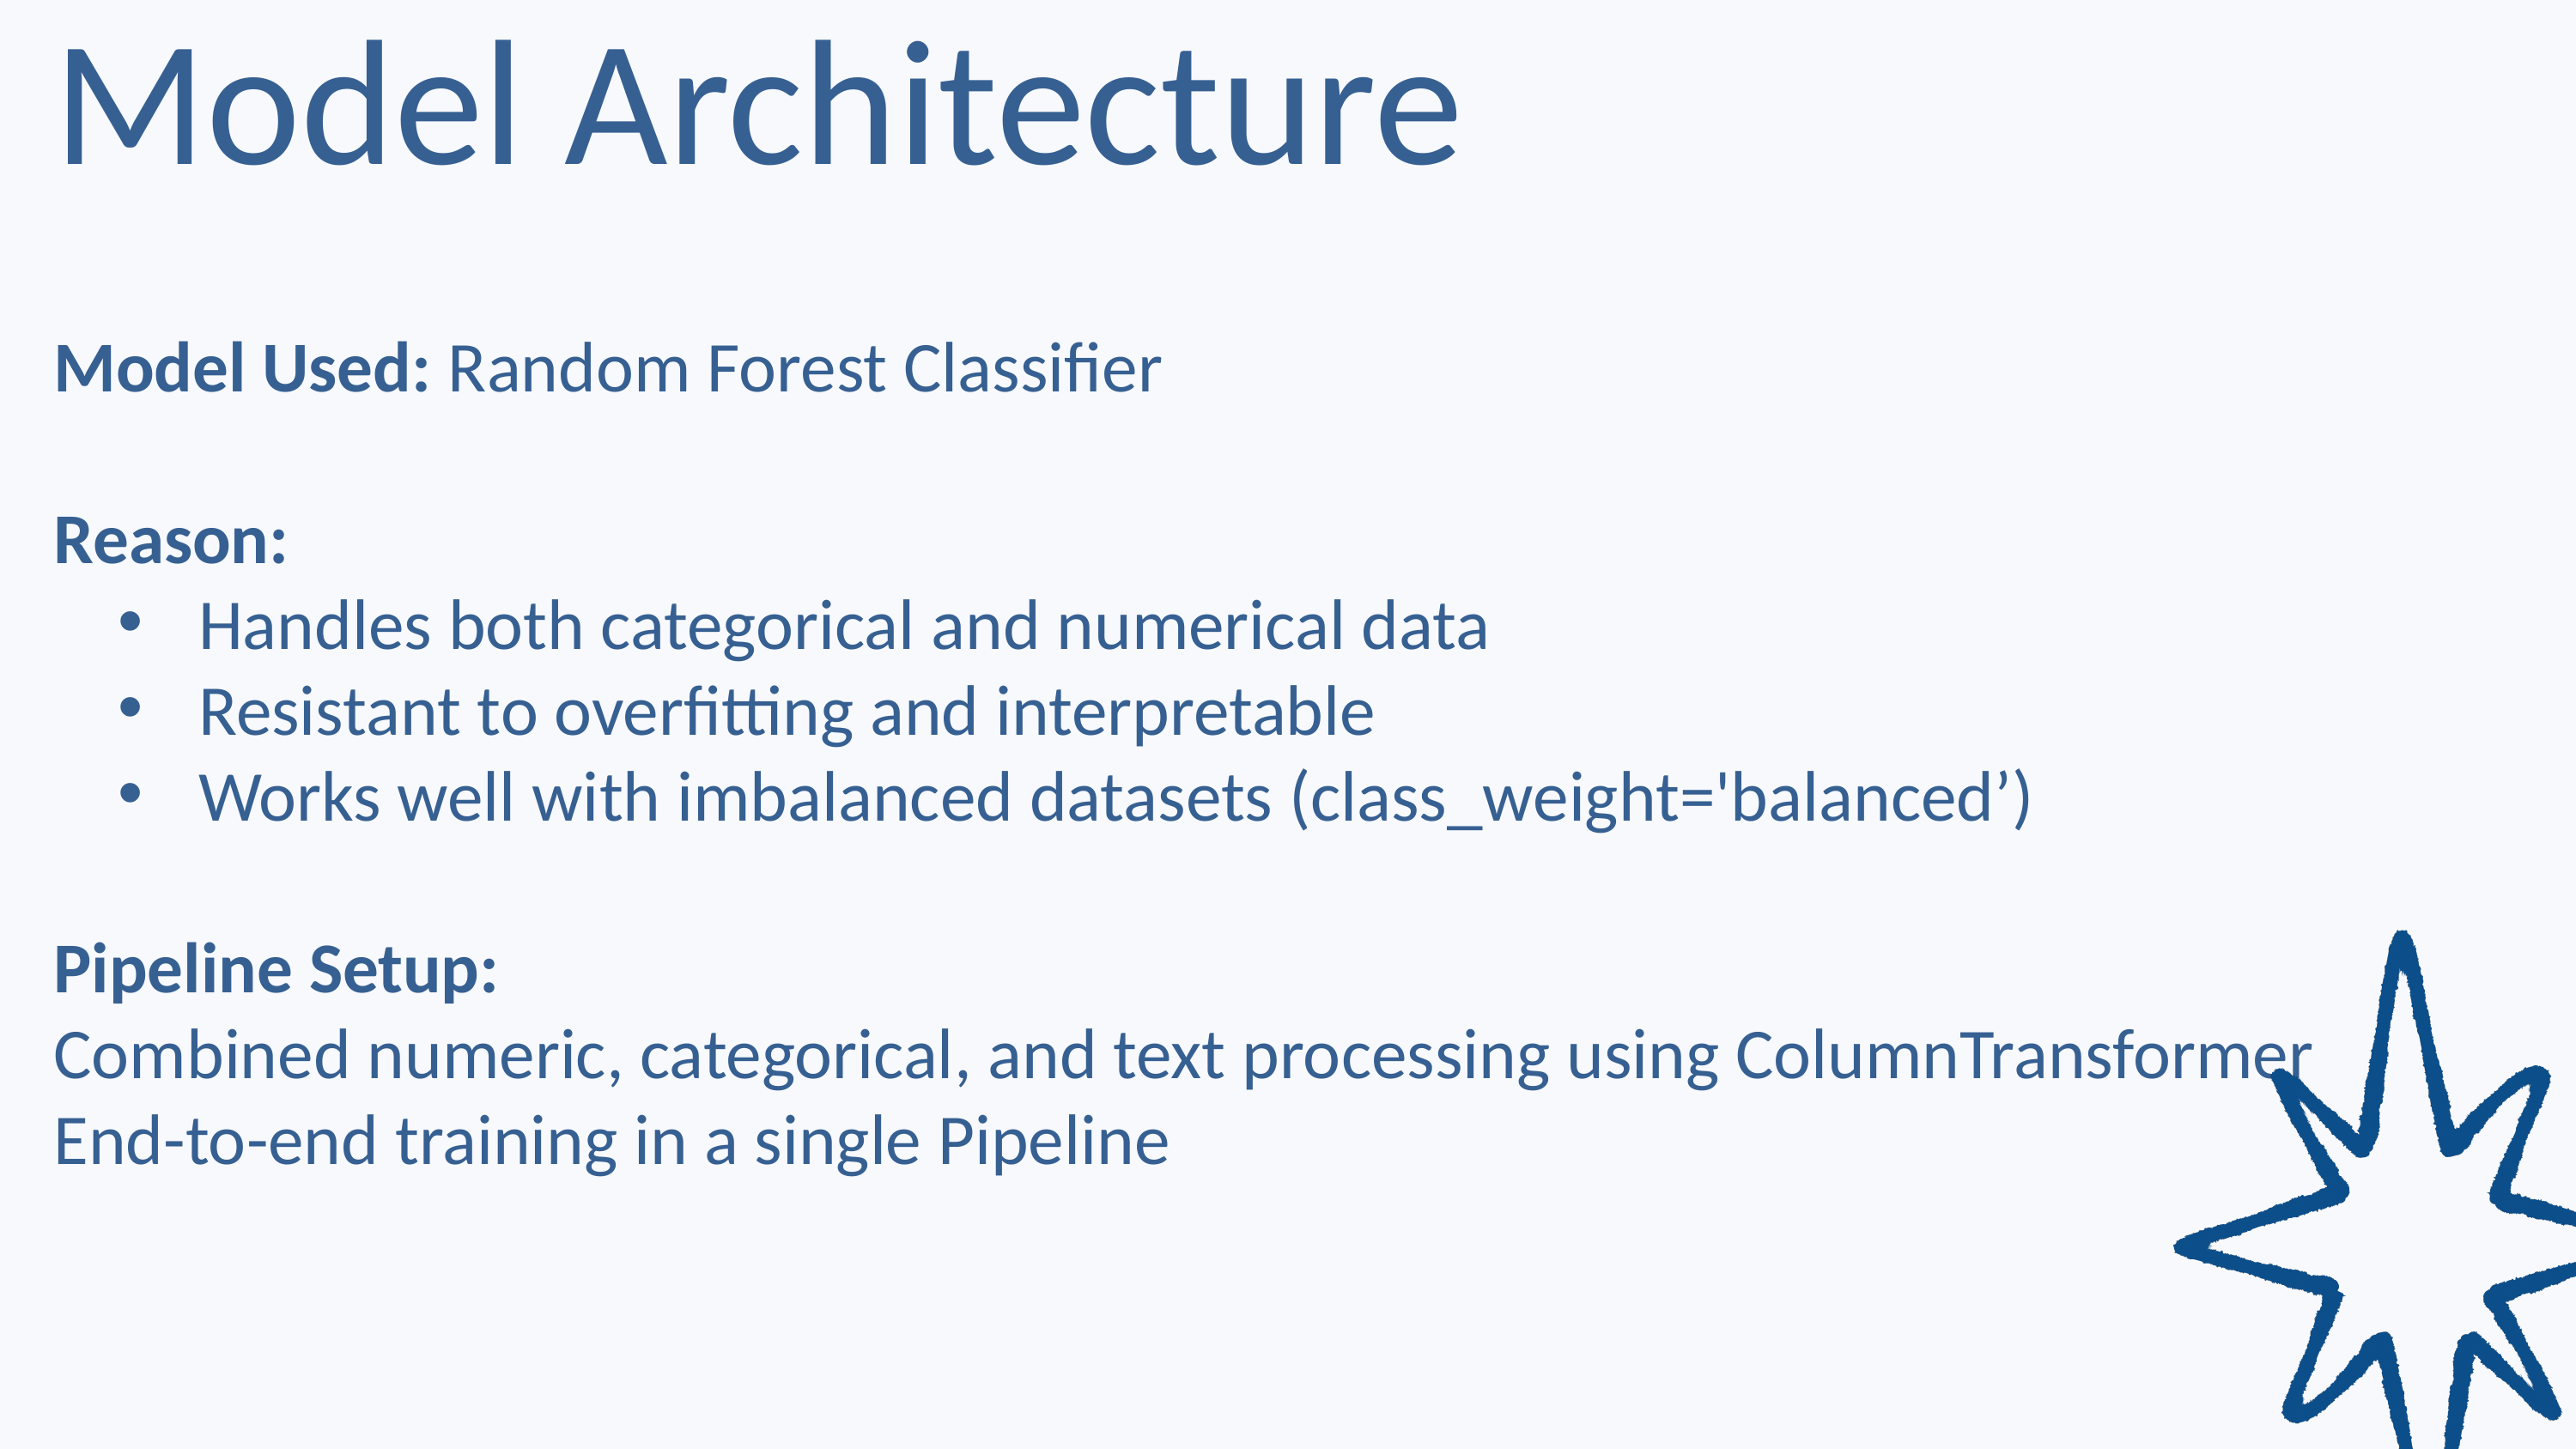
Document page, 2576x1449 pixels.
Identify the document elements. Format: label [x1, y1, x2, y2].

text_box [53, 48, 2523, 1275]
text_box [2172, 930, 2576, 1449]
